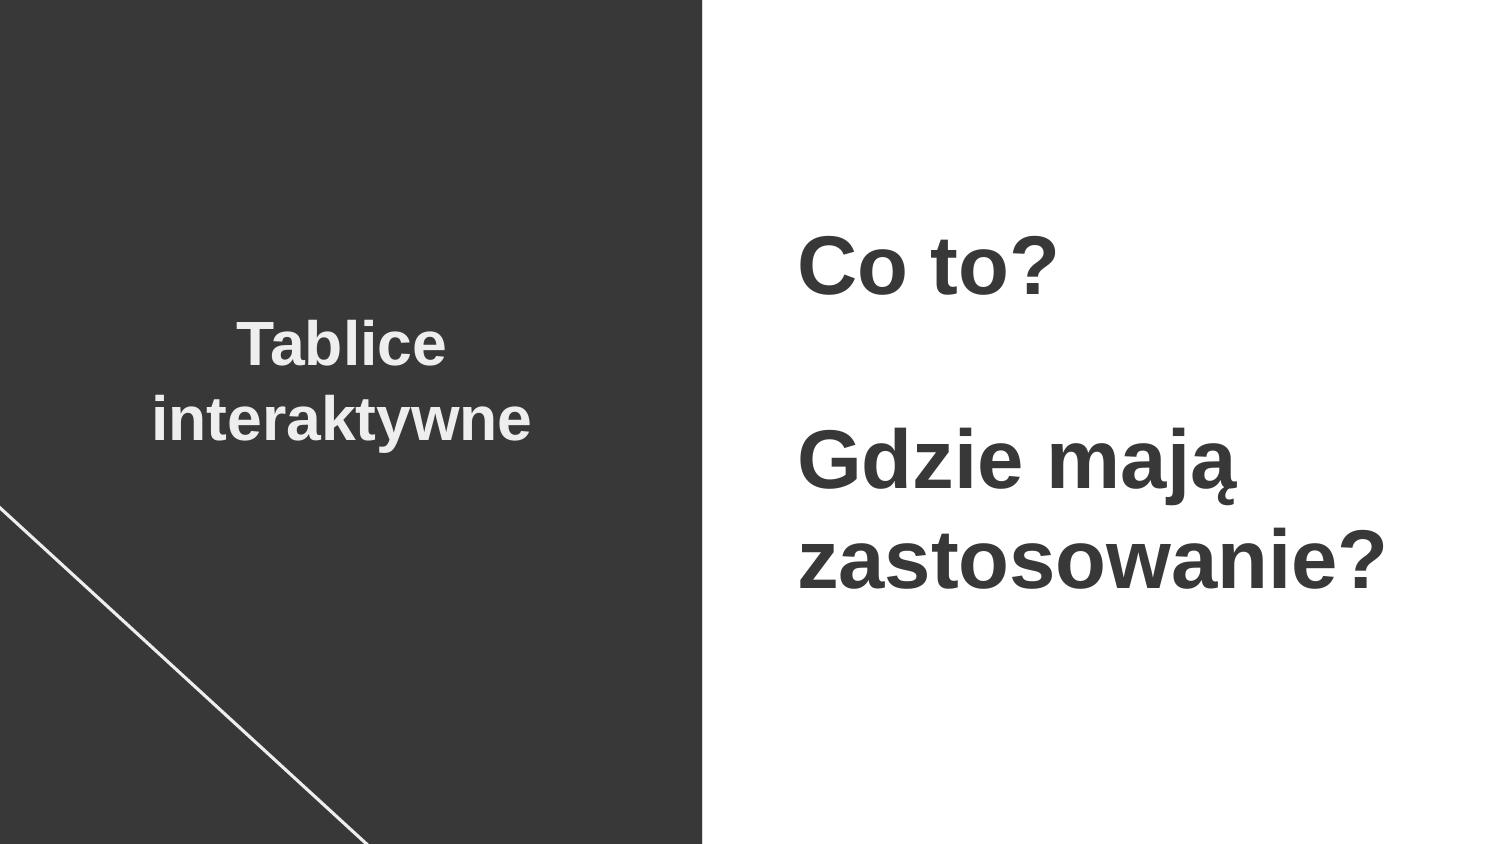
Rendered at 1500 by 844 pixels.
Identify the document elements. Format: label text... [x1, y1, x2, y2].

title Tablice interaktywne [61, 287, 623, 375]
title Gdzie mają zastosowanie? [782, 478, 1412, 532]
title Co to? [782, 234, 1306, 288]
